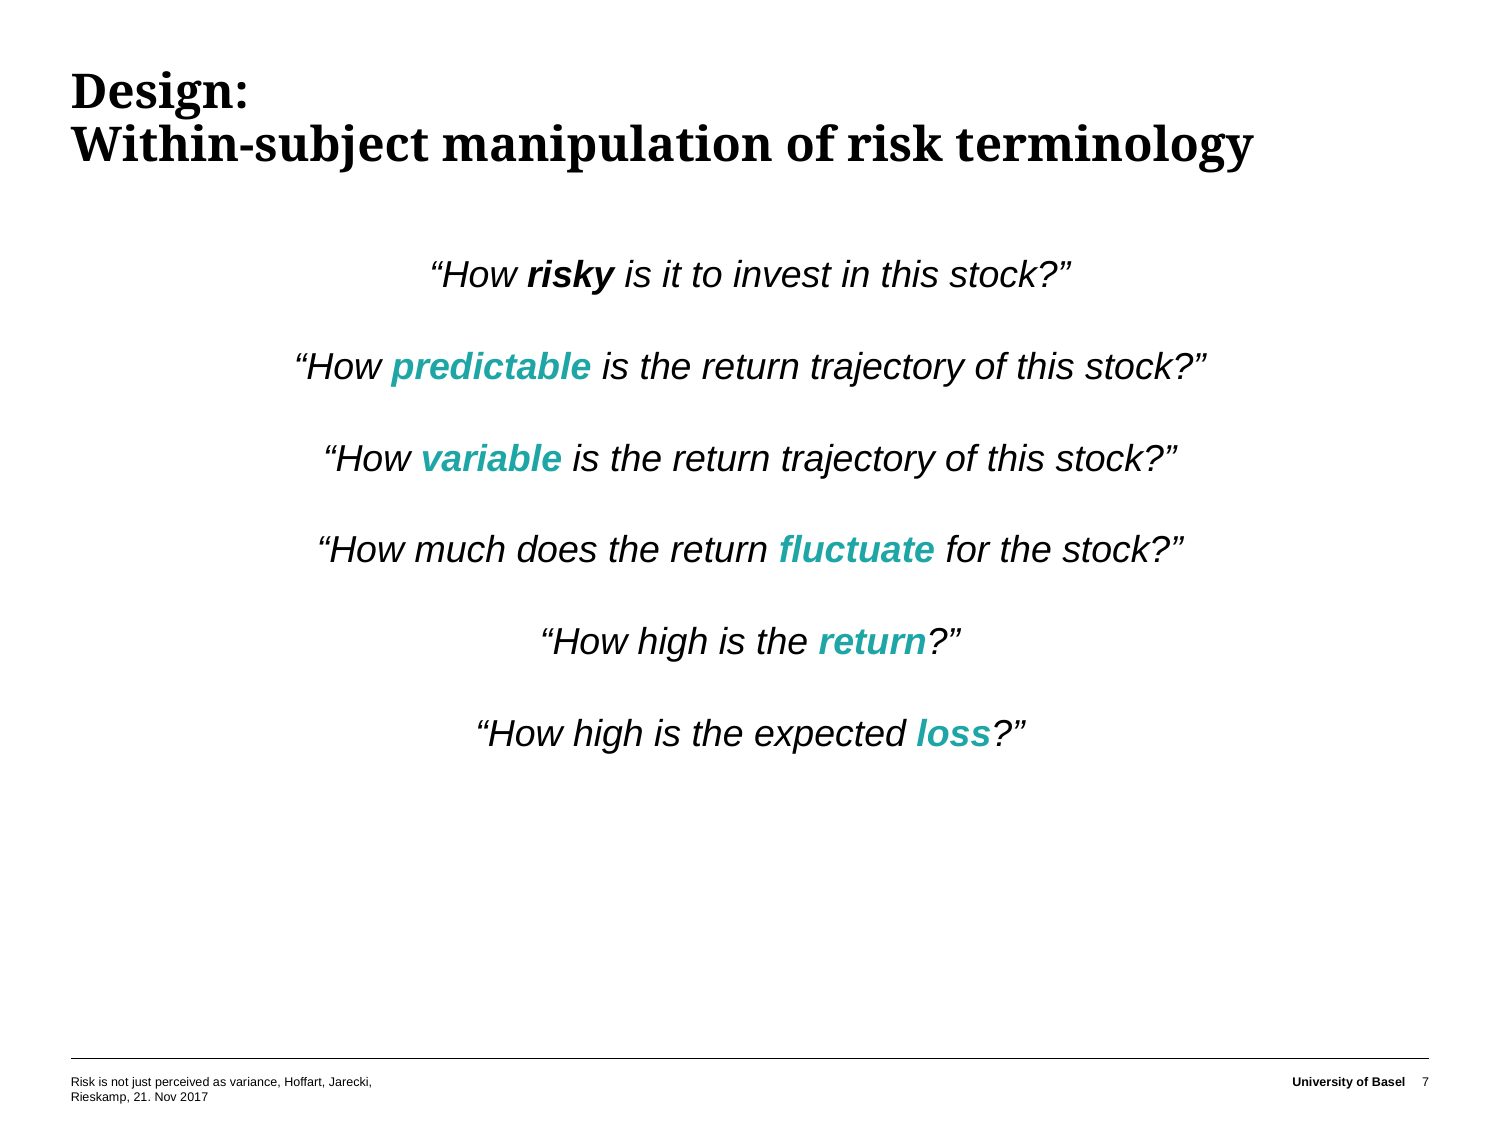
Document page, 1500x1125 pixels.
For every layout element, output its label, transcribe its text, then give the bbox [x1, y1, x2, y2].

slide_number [70, 1070, 425, 1100]
slide_number 7 [1405, 1070, 1430, 1100]
title Design: Within-subject manipulation of risk terminology [70, 66, 1430, 191]
footer University of Basel [1092, 1070, 1405, 1100]
list “How risky is it to invest in this stock?” “How predictable is the return trajectory of this stock?” “How variable is the return trajectory of this stock?” “How much does the return fluctuate for the stock?” “How high is the return?” “How high is the expected loss?” [70, 249, 1430, 1024]
